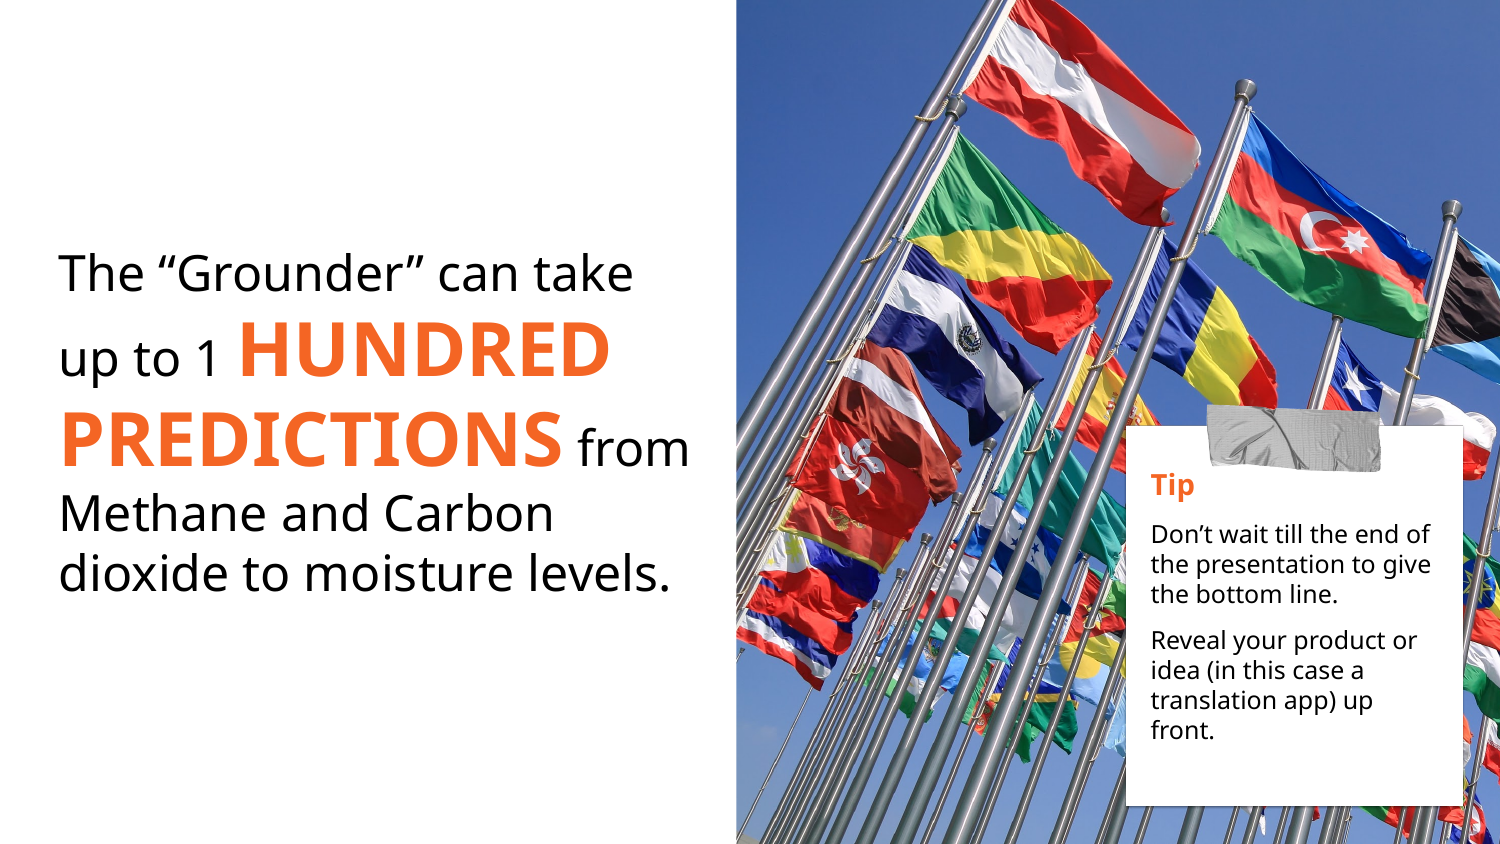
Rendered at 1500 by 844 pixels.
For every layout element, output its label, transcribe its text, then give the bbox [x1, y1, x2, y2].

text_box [1112, 403, 1476, 821]
title The “Grounder” can take up to 1 HUNDRED PREDICTIONS from Methane and Carbon dioxide to moisture levels. [43, 313, 708, 530]
picture [736, 0, 1500, 844]
